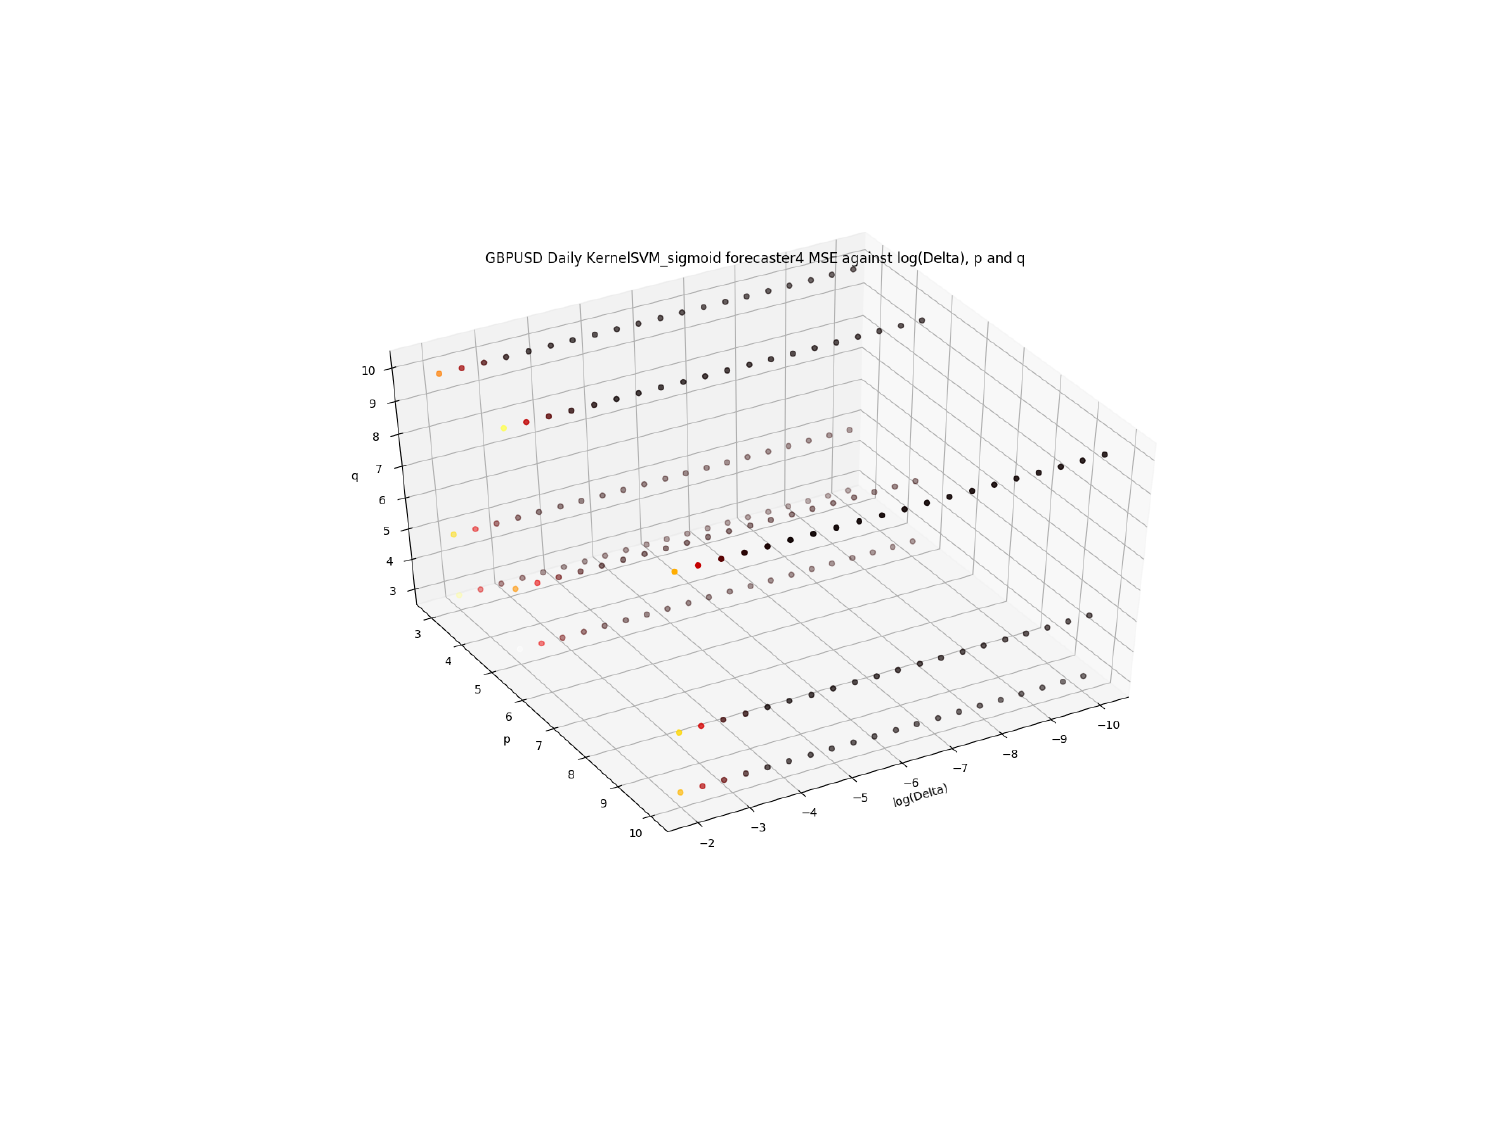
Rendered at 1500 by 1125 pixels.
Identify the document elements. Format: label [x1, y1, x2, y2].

picture [119, 119, 1358, 946]
